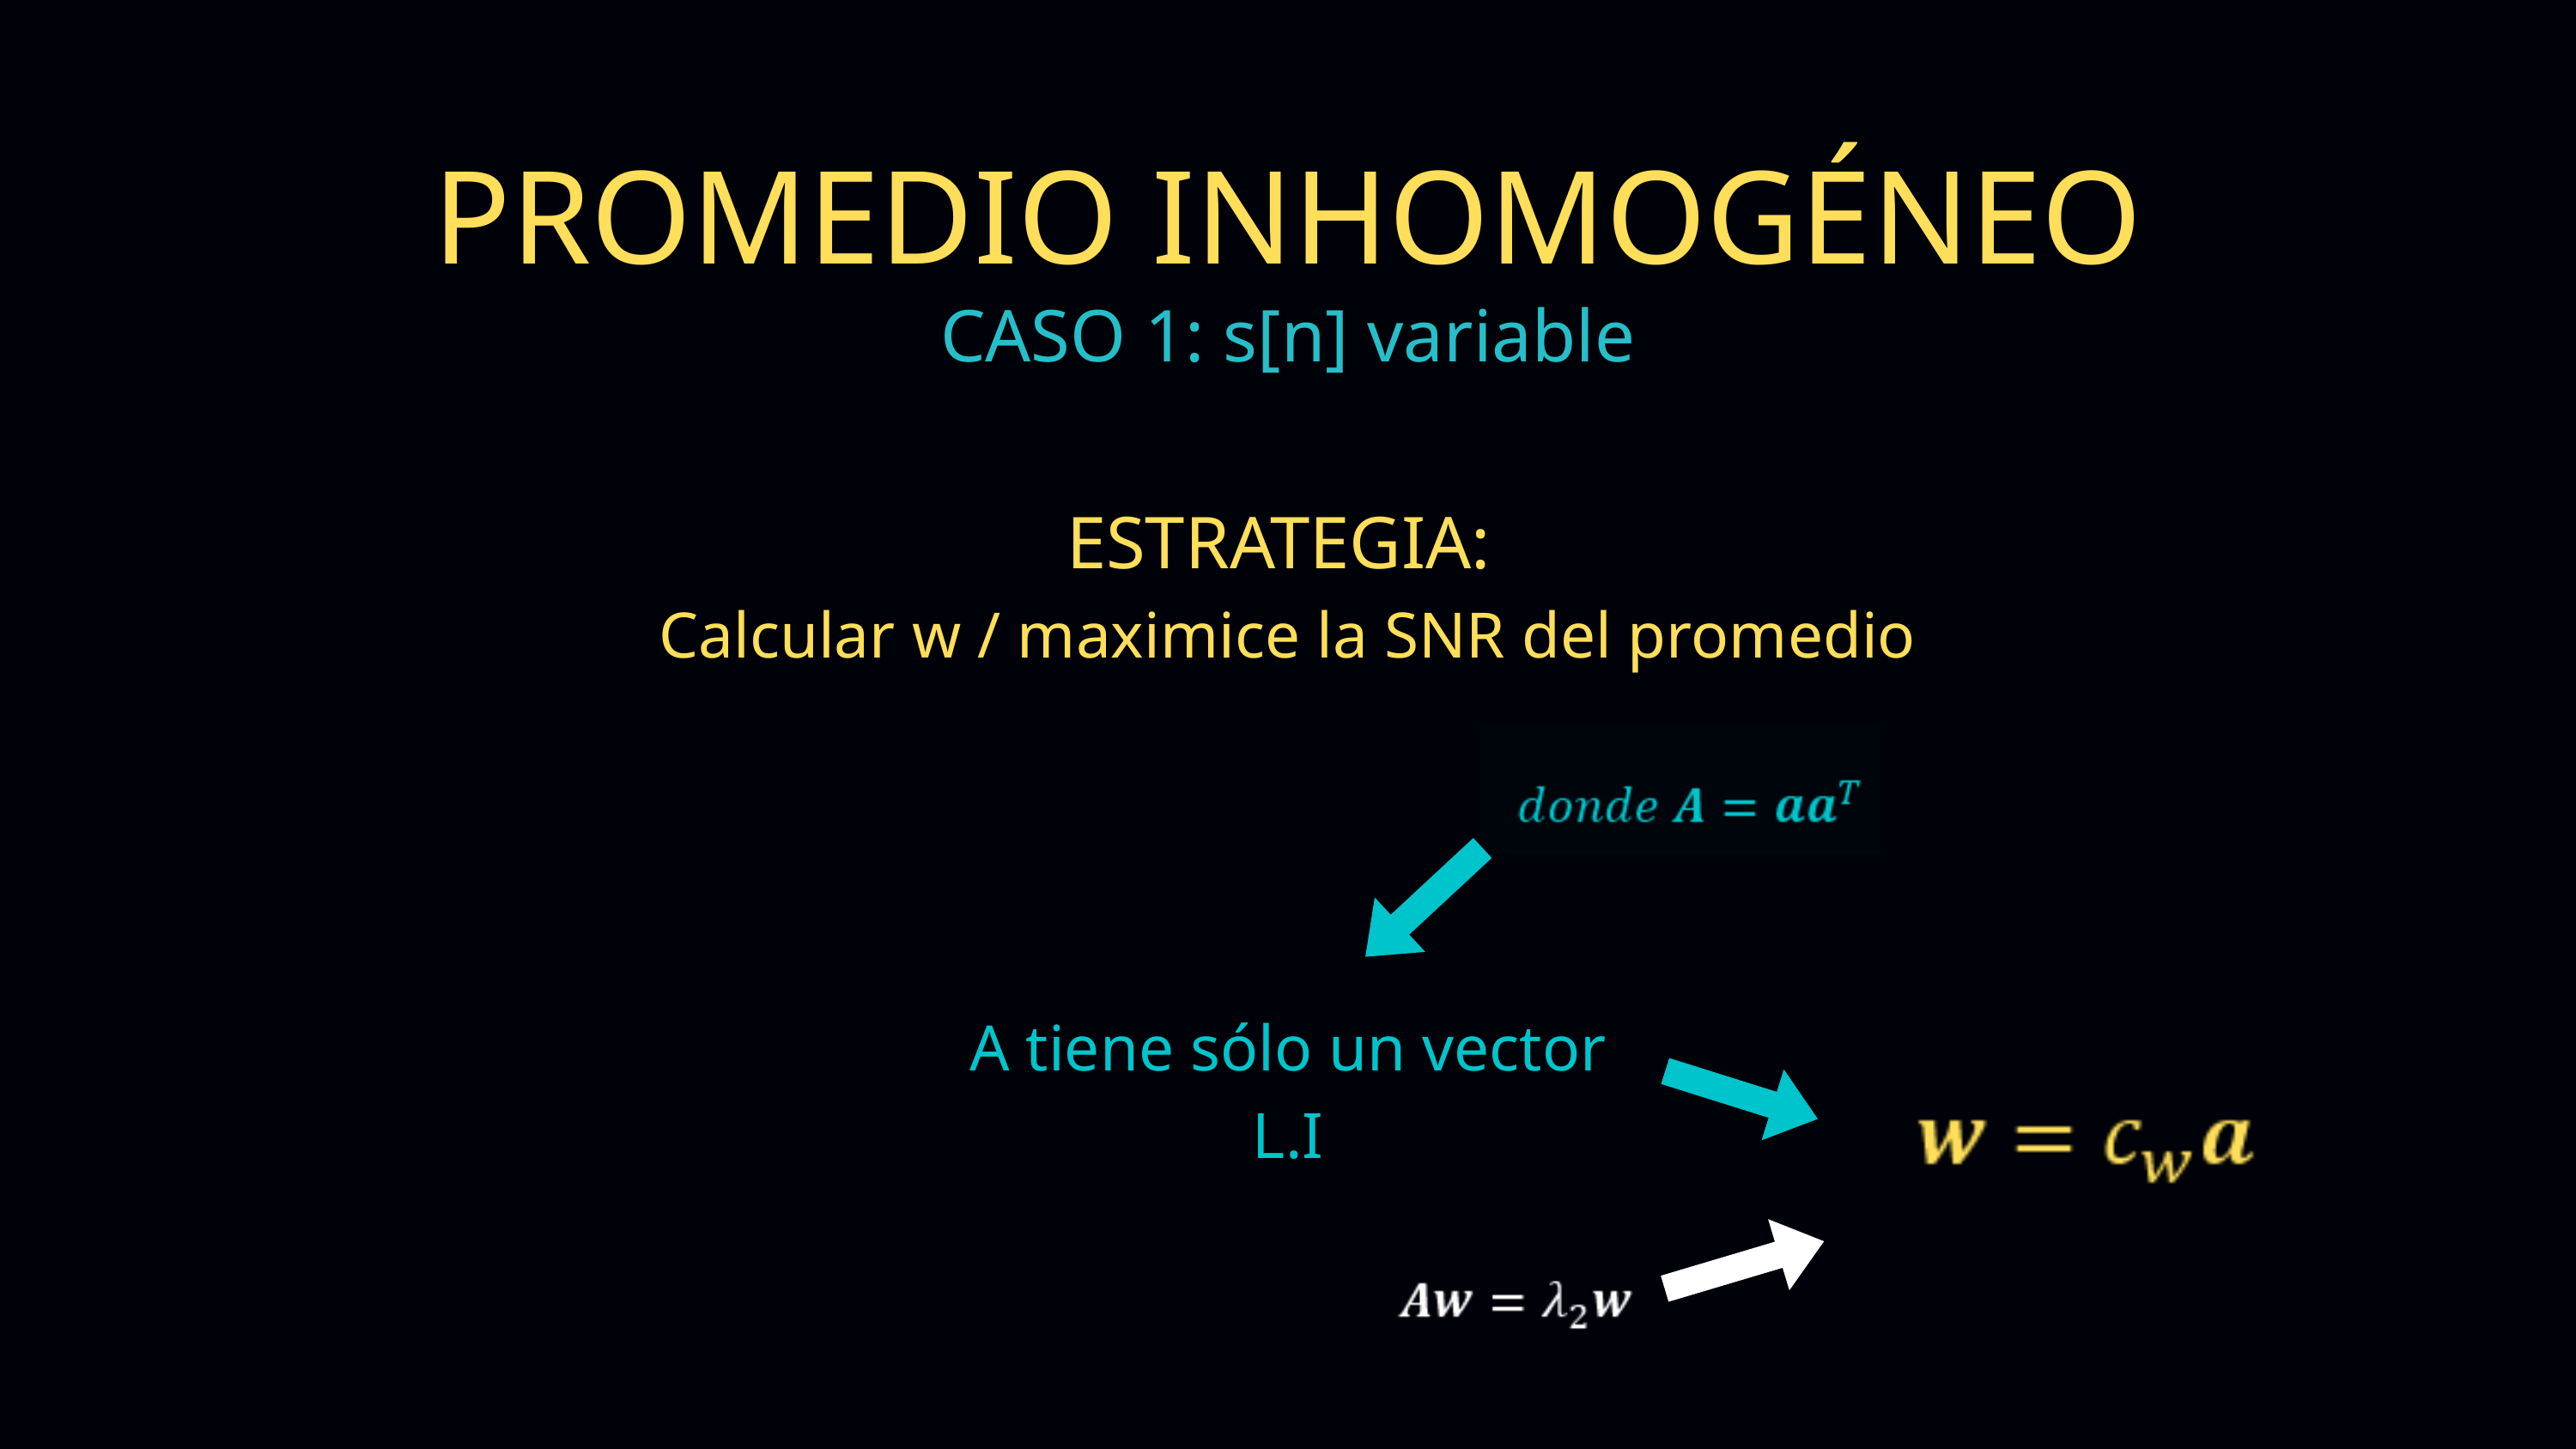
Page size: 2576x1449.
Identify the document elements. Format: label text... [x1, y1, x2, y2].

text_box A tiene sólo un vector L.I [957, 995, 1619, 1171]
text_box PROMEDIO INHOMOGÉNEO CASO 1: s[n] variable [144, 135, 2432, 376]
text_box ESTRATEGIA: Calcular w / maximice la SNR del promedio [556, 482, 2020, 671]
text_box [1340, 1260, 1668, 1355]
text_box [1870, 1069, 2304, 1240]
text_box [1704, 1015, 1779, 1175]
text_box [1706, 1181, 1783, 1349]
text_box [1479, 724, 1881, 854]
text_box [1386, 822, 1461, 983]
